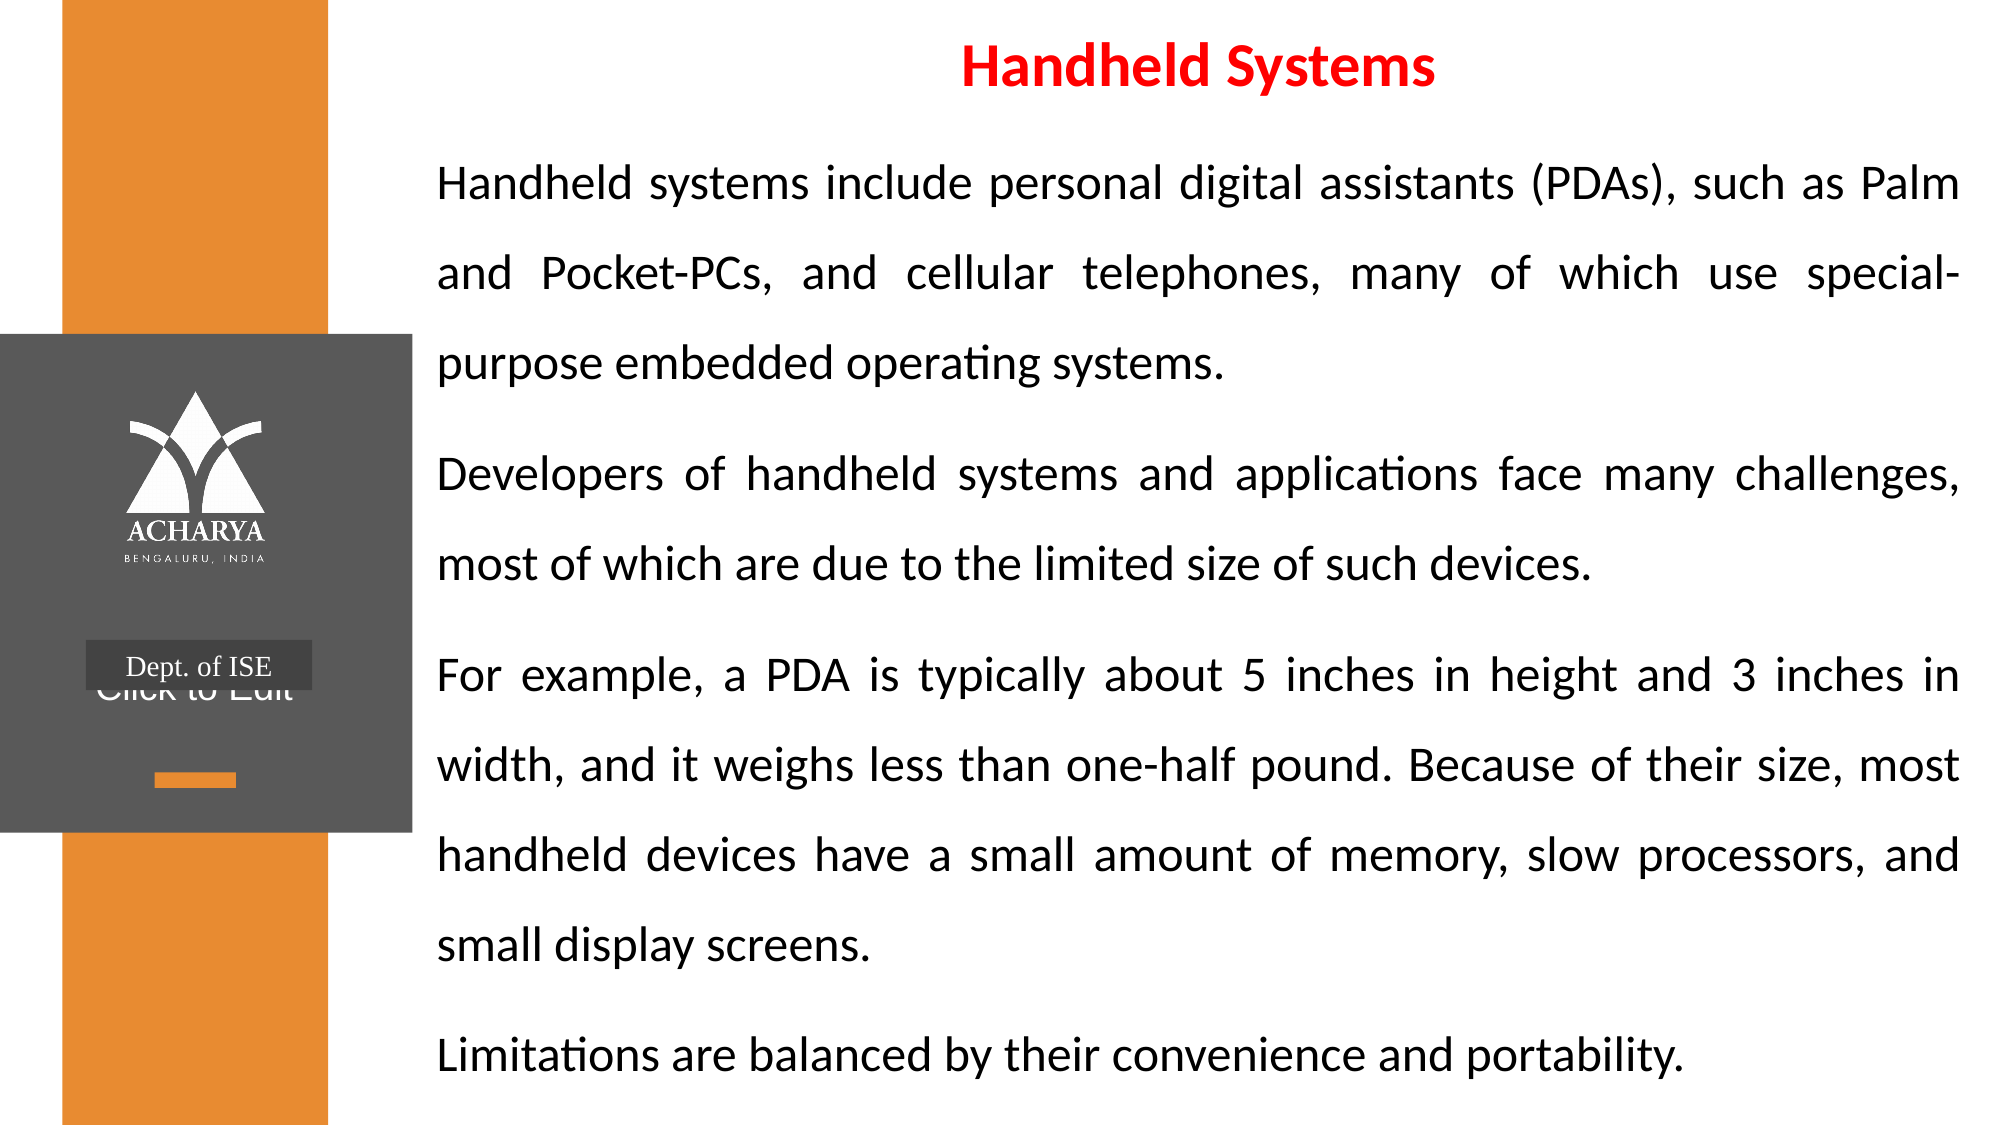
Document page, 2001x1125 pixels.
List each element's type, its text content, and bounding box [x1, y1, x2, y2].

text_box Dept. of ISE [85, 639, 313, 691]
list Handheld Systems Handheld systems include personal digital assistants (PDAs), such as Palm and Pocket-PCs, and cellular telephones, many of which use special-purpose embedded operating systems. Developers of handheld systems and applications face many challenges, most of which are due to the limited size of such devices. For example, a PDA is typically about 5 inches in height and 3 inches in width, and it weighs less than one-half pound. Because of their size, most handheld devices have a small amount of memory, slow processors, and small display screens. Limitations are balanced by their convenience and portability. [421, 0, 1977, 1107]
picture [125, 391, 265, 564]
